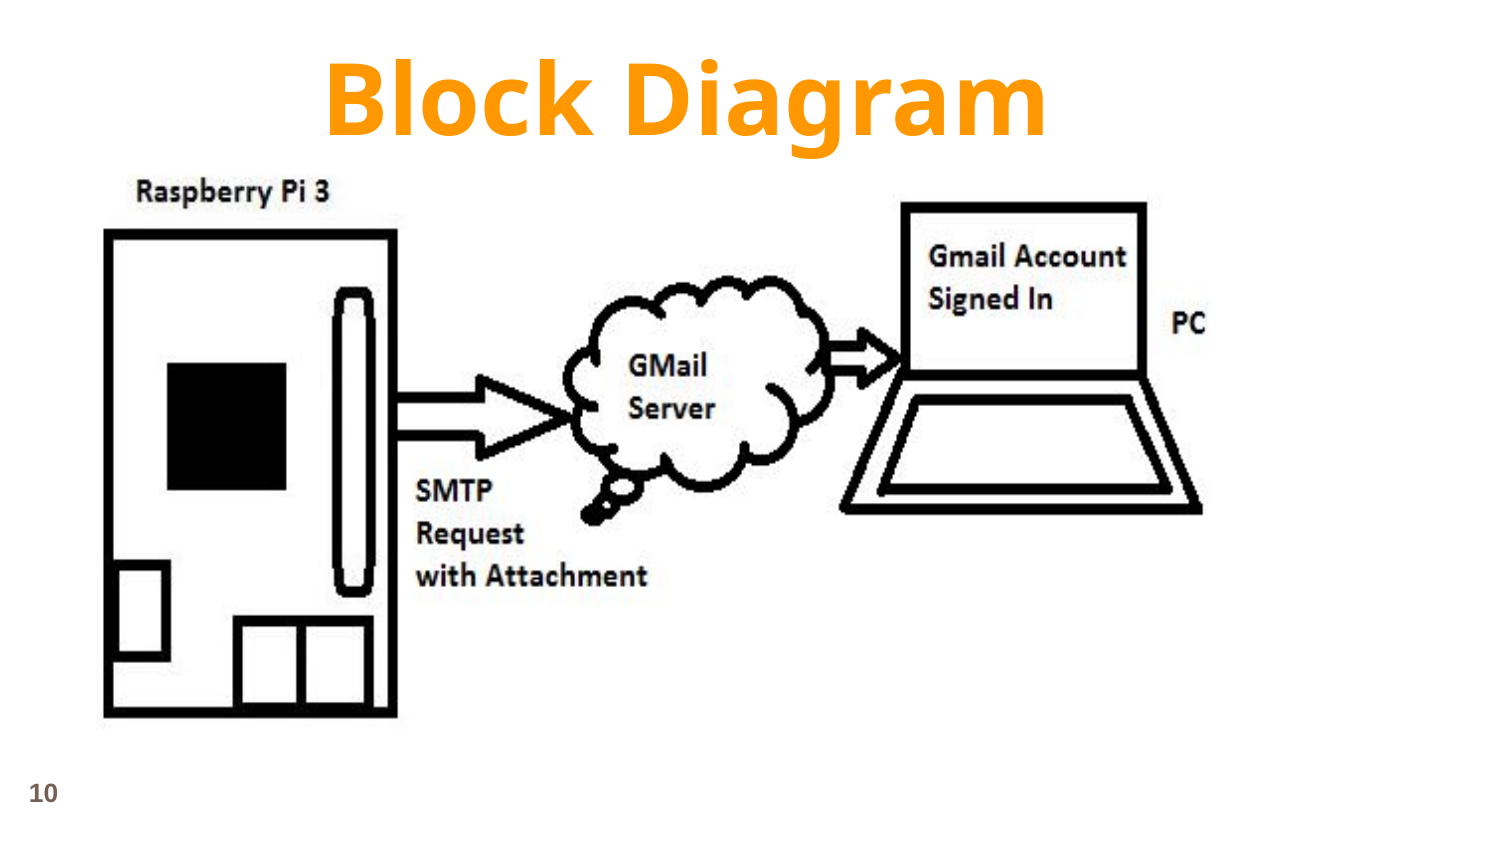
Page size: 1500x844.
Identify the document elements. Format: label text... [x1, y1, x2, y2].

slide_number 10 [0, 768, 88, 816]
text_box Block Diagram [0, 0, 1373, 191]
picture [96, 139, 1235, 759]
